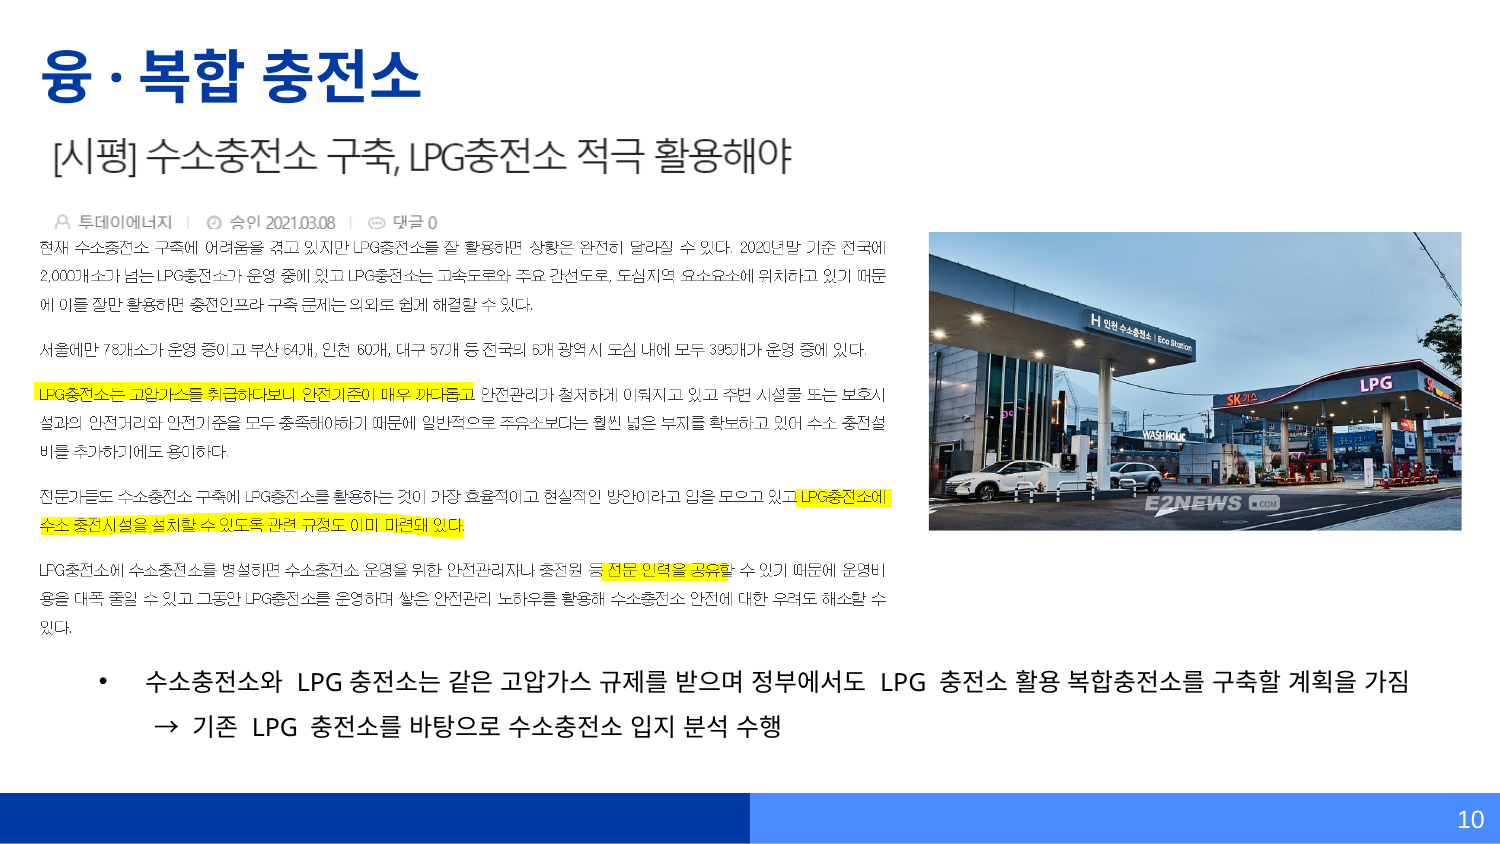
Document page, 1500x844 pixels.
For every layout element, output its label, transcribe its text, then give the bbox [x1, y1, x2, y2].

title 융·복합 충전소 [25, 25, 1291, 120]
picture [0, 120, 1462, 645]
slide_number 10 [1162, 795, 1500, 841]
text_box 수소충전소와 LPG충전소는 같은 고압가스 규제를 받으며 정부에서도 LPG 충전소 활용 복합충전소를 구축할 계획을 가짐 → 기존 LPG 충전소를 바탕으로 수소충전소 입지 분석 수행 [84, 643, 1462, 749]
